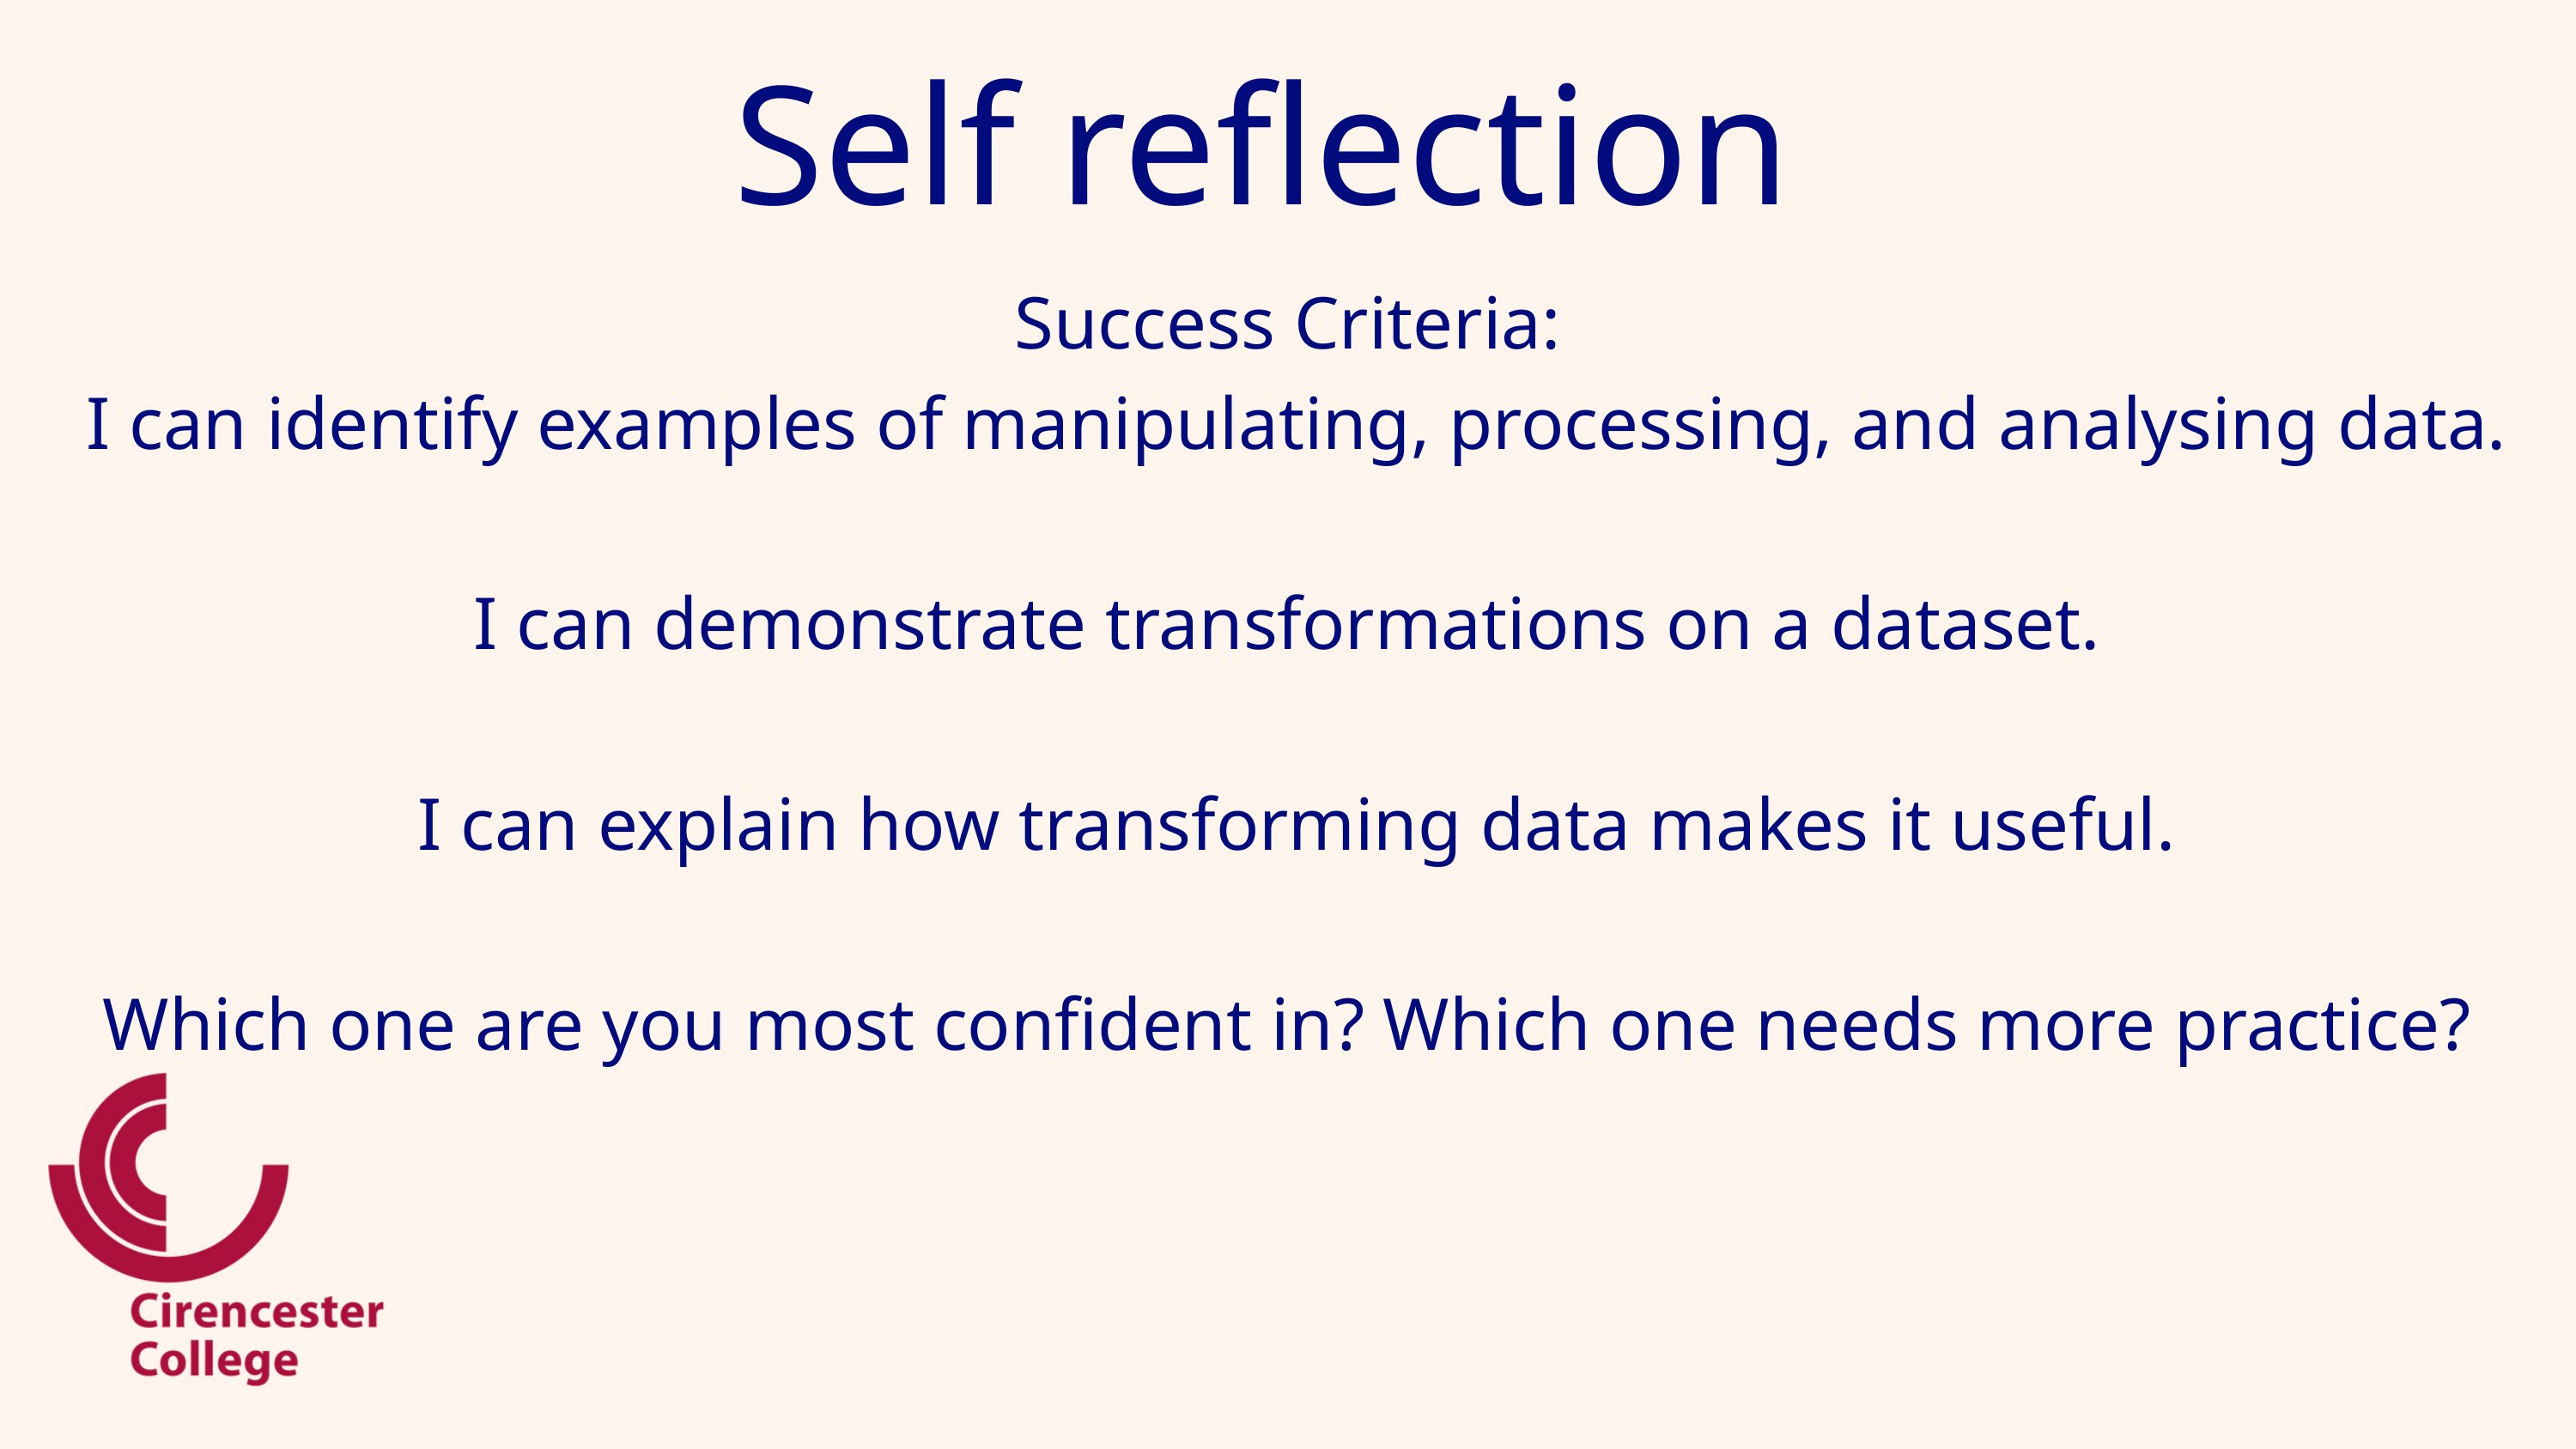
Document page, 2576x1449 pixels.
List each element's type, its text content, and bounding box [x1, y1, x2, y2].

text_box Success Criteria: I can identify examples of manipulating, processing, and analysing data. I can demonstrate transformations on a dataset. I can explain how transforming data makes it useful. Which one are you most confident in? Which one needs more practice? [42, 263, 2534, 1187]
text_box [34, 1049, 398, 1413]
text_box Self reflection [686, 7, 1838, 238]
